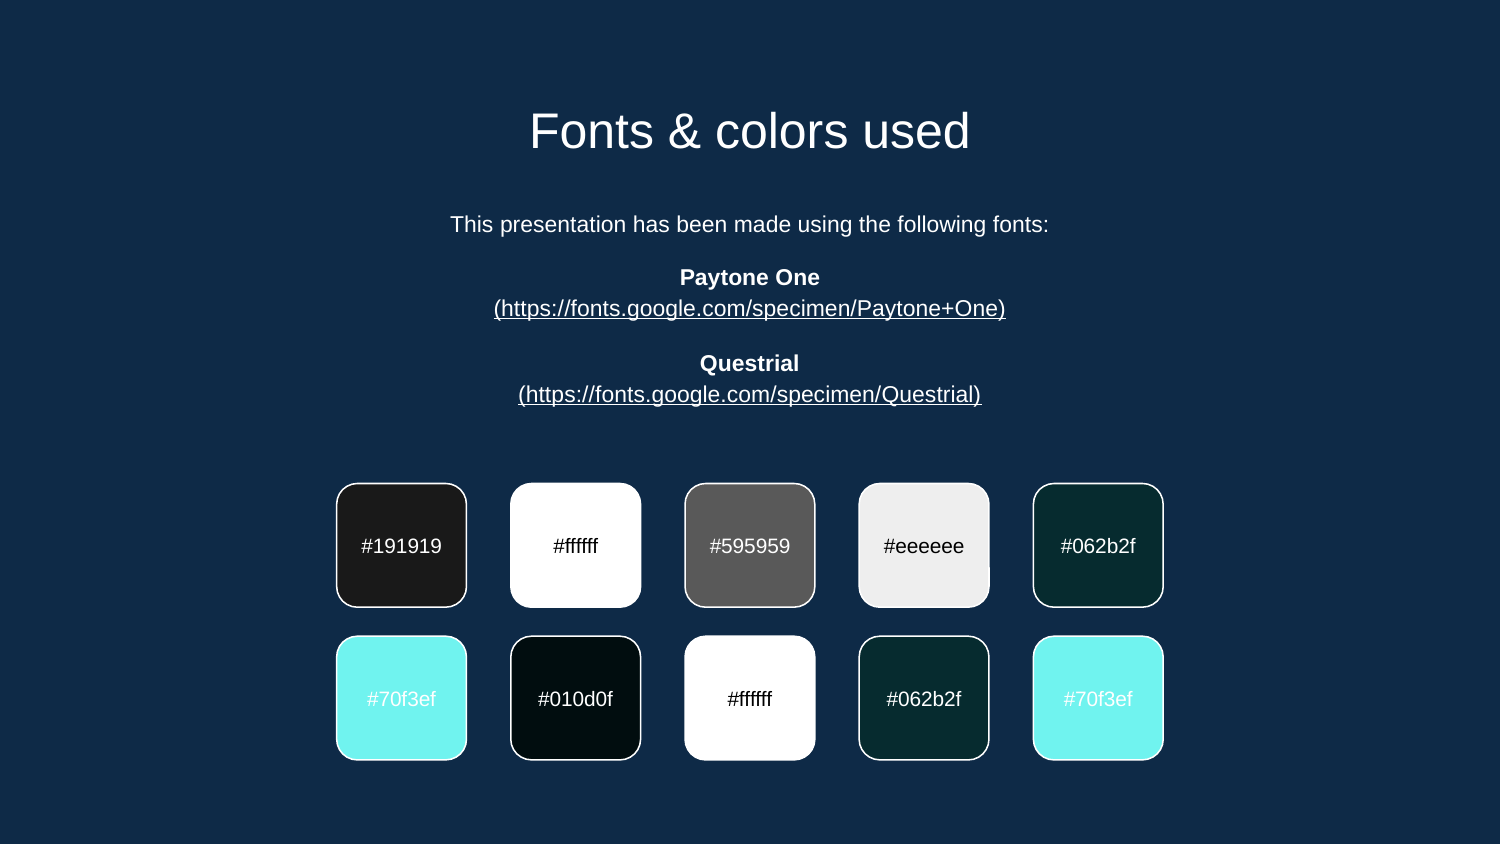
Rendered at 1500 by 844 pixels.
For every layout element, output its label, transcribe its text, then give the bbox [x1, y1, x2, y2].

text_box #eeeeee [859, 509, 989, 582]
text_box [859, 582, 989, 608]
text_box #70f3ef [336, 661, 467, 735]
text_box [336, 582, 467, 608]
text_box [510, 636, 641, 661]
text_box [859, 483, 989, 509]
text_box [336, 735, 467, 760]
text_box [1033, 636, 1164, 661]
text_box [685, 483, 815, 509]
text_box #ffffff [685, 661, 815, 735]
text_box [1033, 735, 1164, 760]
text_box #062b2f [859, 661, 989, 735]
text_box [510, 483, 641, 509]
text_box [336, 483, 467, 509]
text_box #70f3ef [1033, 661, 1164, 735]
text_box Fonts & colors used [118, 83, 1382, 163]
text_box #010d0f [510, 661, 641, 735]
text_box [1033, 483, 1164, 509]
text_box [859, 735, 989, 760]
text_box #191919 [336, 509, 467, 582]
text_box [510, 735, 641, 760]
text_box [336, 636, 467, 661]
text_box #062b2f [1033, 509, 1164, 582]
text_box [685, 636, 815, 661]
text_box [685, 735, 815, 760]
text_box [1033, 582, 1164, 608]
text_box [685, 582, 815, 608]
text_box [859, 636, 989, 661]
text_box #ffffff [510, 509, 641, 582]
text_box #595959 [685, 509, 815, 582]
text_box This presentation has been made using the following fonts: Paytone One (https://fonts.google.com/specimen/Paytone+One) Questrial (https://fonts.google.com/specimen/Questrial) [118, 194, 1382, 436]
text_box [510, 582, 641, 608]
